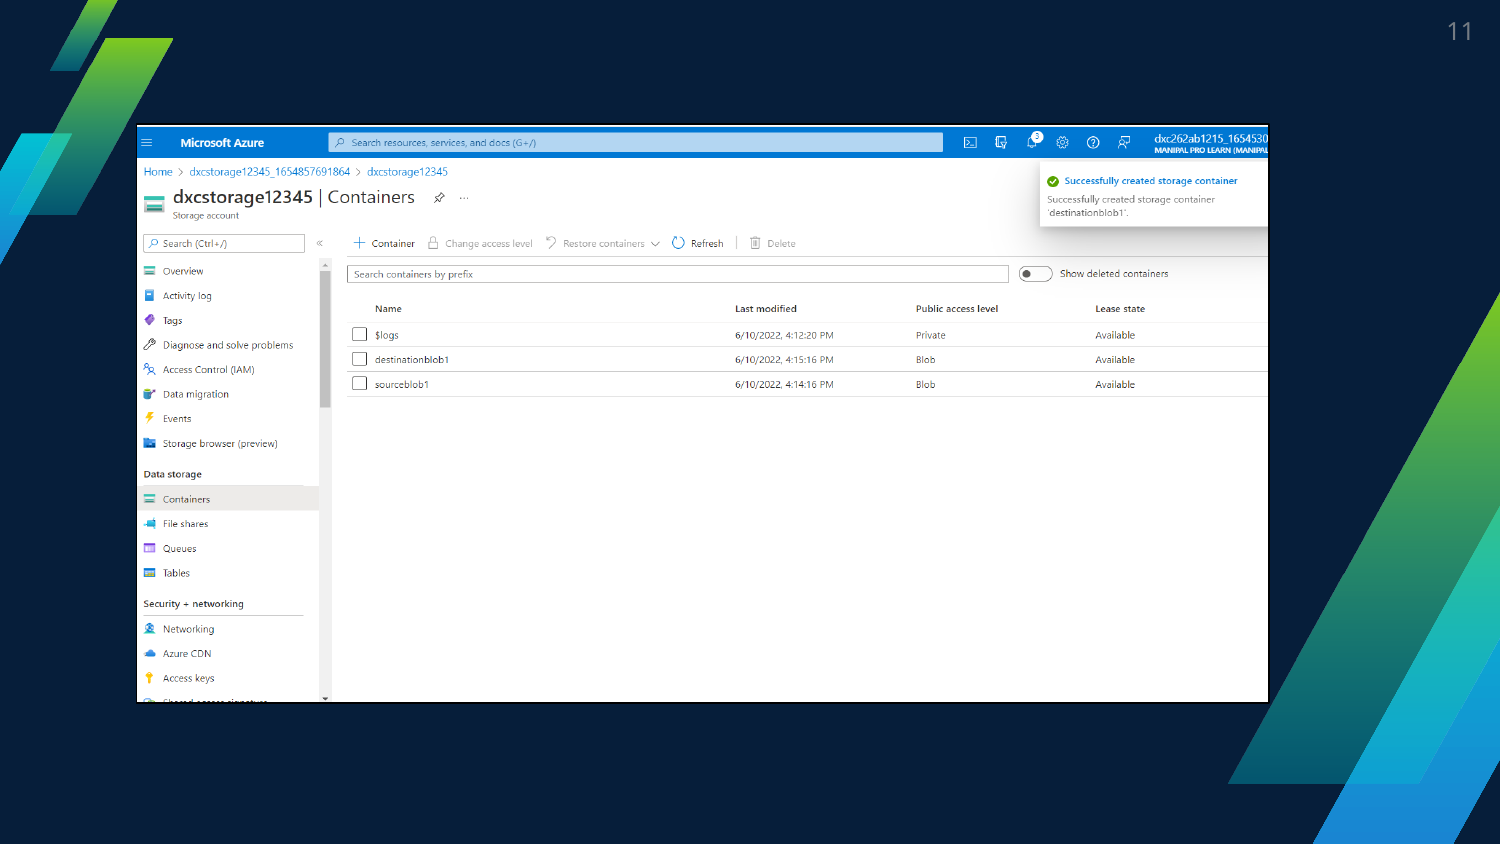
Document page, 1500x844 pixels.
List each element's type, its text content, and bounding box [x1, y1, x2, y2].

picture [136, 124, 1269, 703]
slide_number 11 [1403, 0, 1475, 65]
